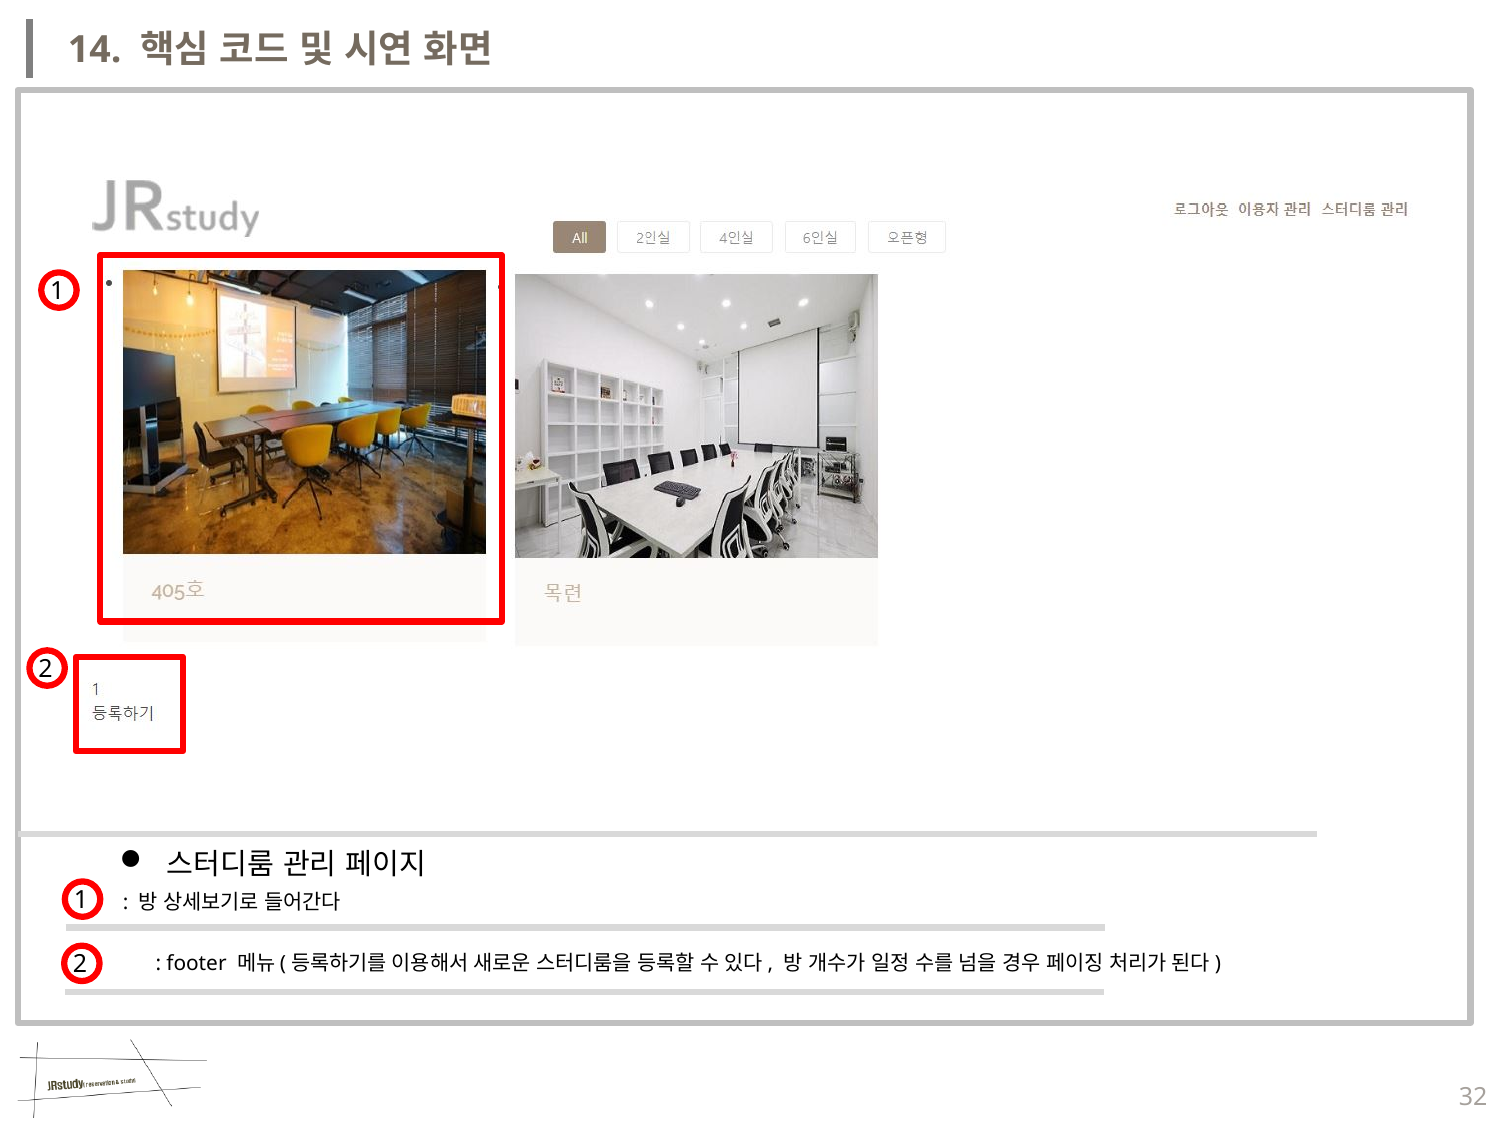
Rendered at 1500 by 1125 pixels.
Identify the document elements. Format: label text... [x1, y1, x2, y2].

text_box 2 [29, 645, 53, 690]
text_box 14. 핵심 코드 및 시연 화면 [53, 17, 786, 78]
slide_number 32 [1152, 1067, 1500, 1125]
text_box 스터디룸 관리 페이지 [105, 843, 442, 888]
text_box 1 [41, 267, 59, 312]
text_box : footer 메뉴(등록하기를 이용해서 새로운 스터디룸을 등록할 수 있다, 방 개수가 일정 수를 넘을 경우 페이징 처리가 된다) [140, 941, 1236, 982]
picture [17, 1039, 207, 1118]
picture [64, 145, 1423, 799]
text_box [16, 88, 1473, 1025]
text_box [88, 944, 102, 983]
text_box 2 [64, 940, 88, 986]
text_box [53, 649, 59, 687]
